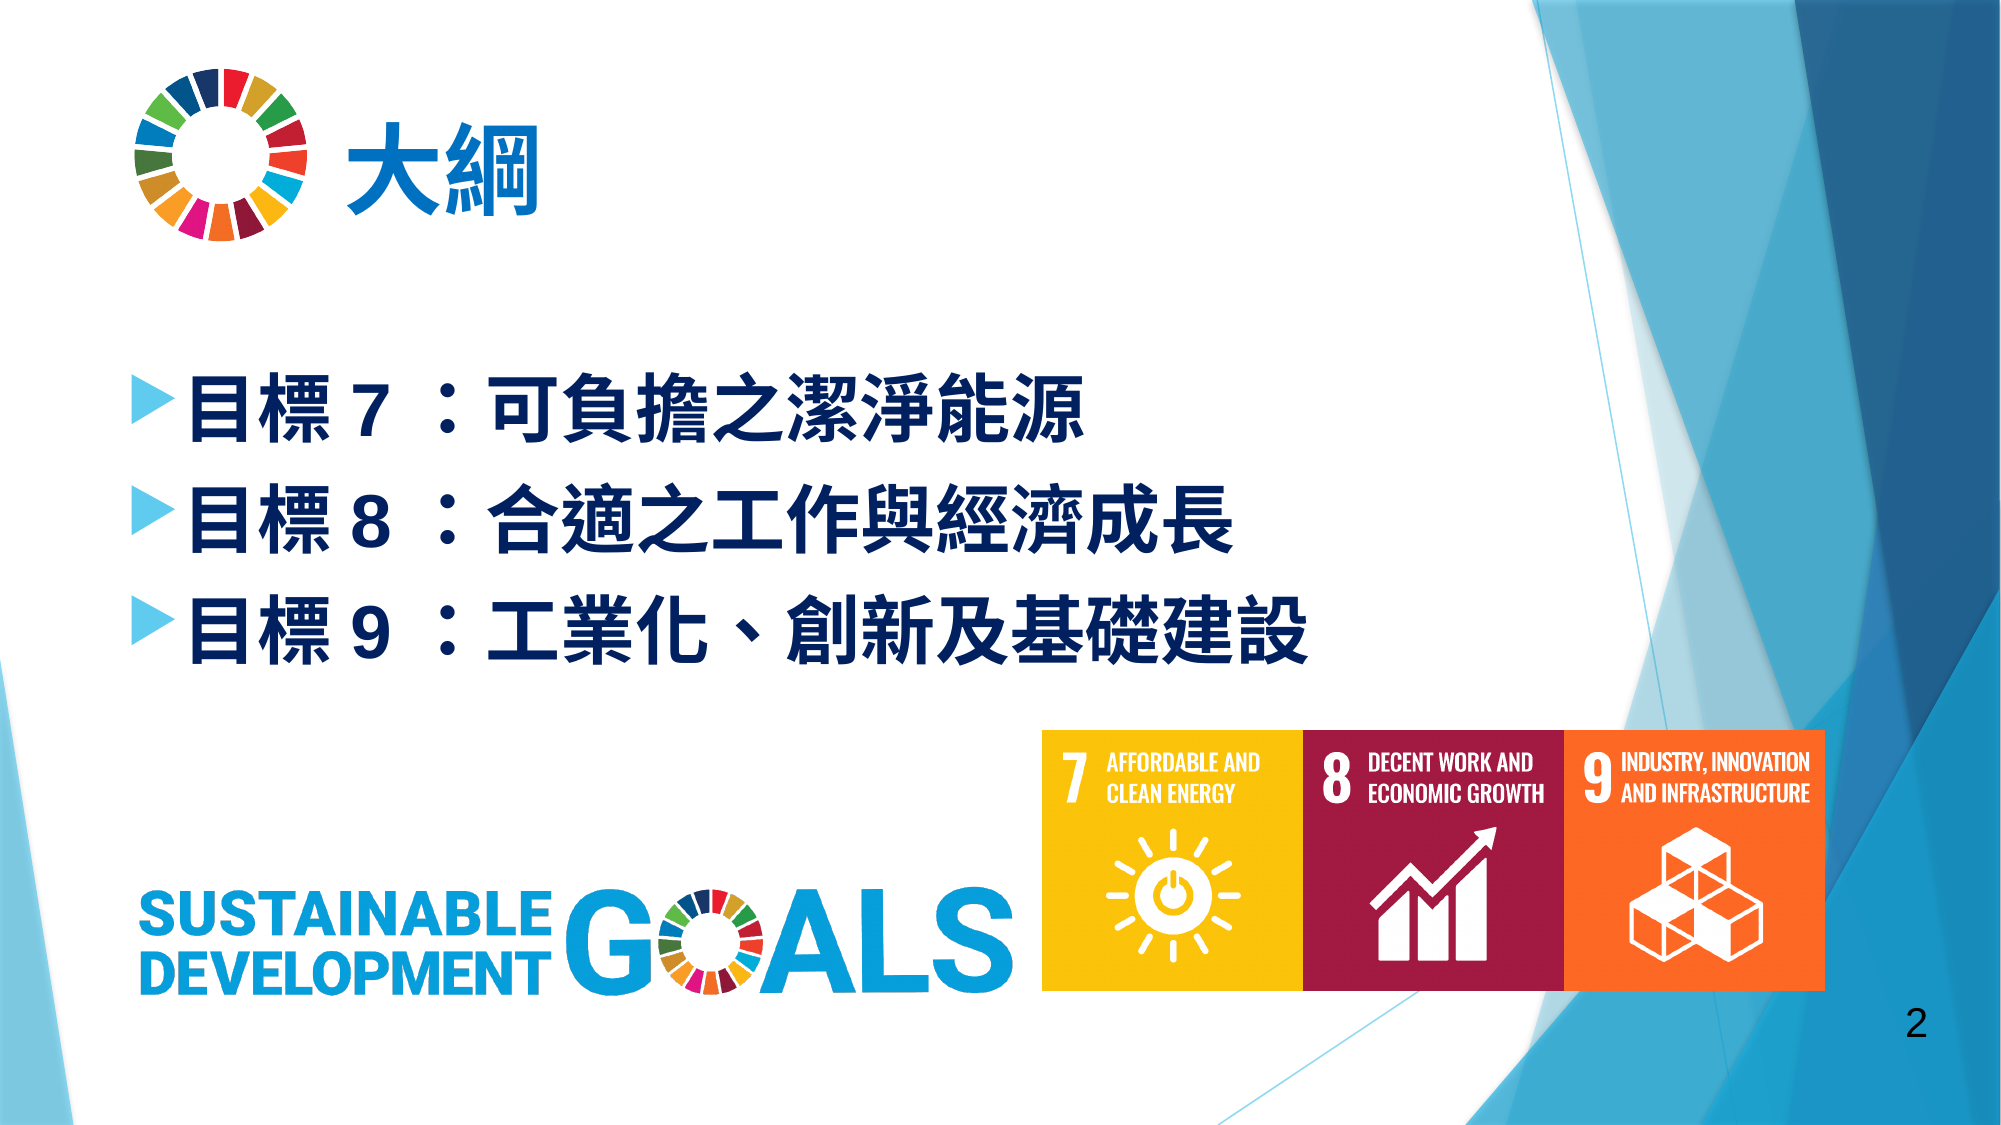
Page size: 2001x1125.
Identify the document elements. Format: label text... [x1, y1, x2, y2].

list 目標7：可負擔之潔淨能源 目標8：合適之工作與經濟成長 目標9：工業化、創新及基礎建設 [111, 354, 1522, 857]
picture [129, 65, 311, 247]
title 大綱 [328, 99, 1739, 246]
picture [110, 729, 1825, 1030]
slide_number 2 [1831, 991, 1944, 1051]
